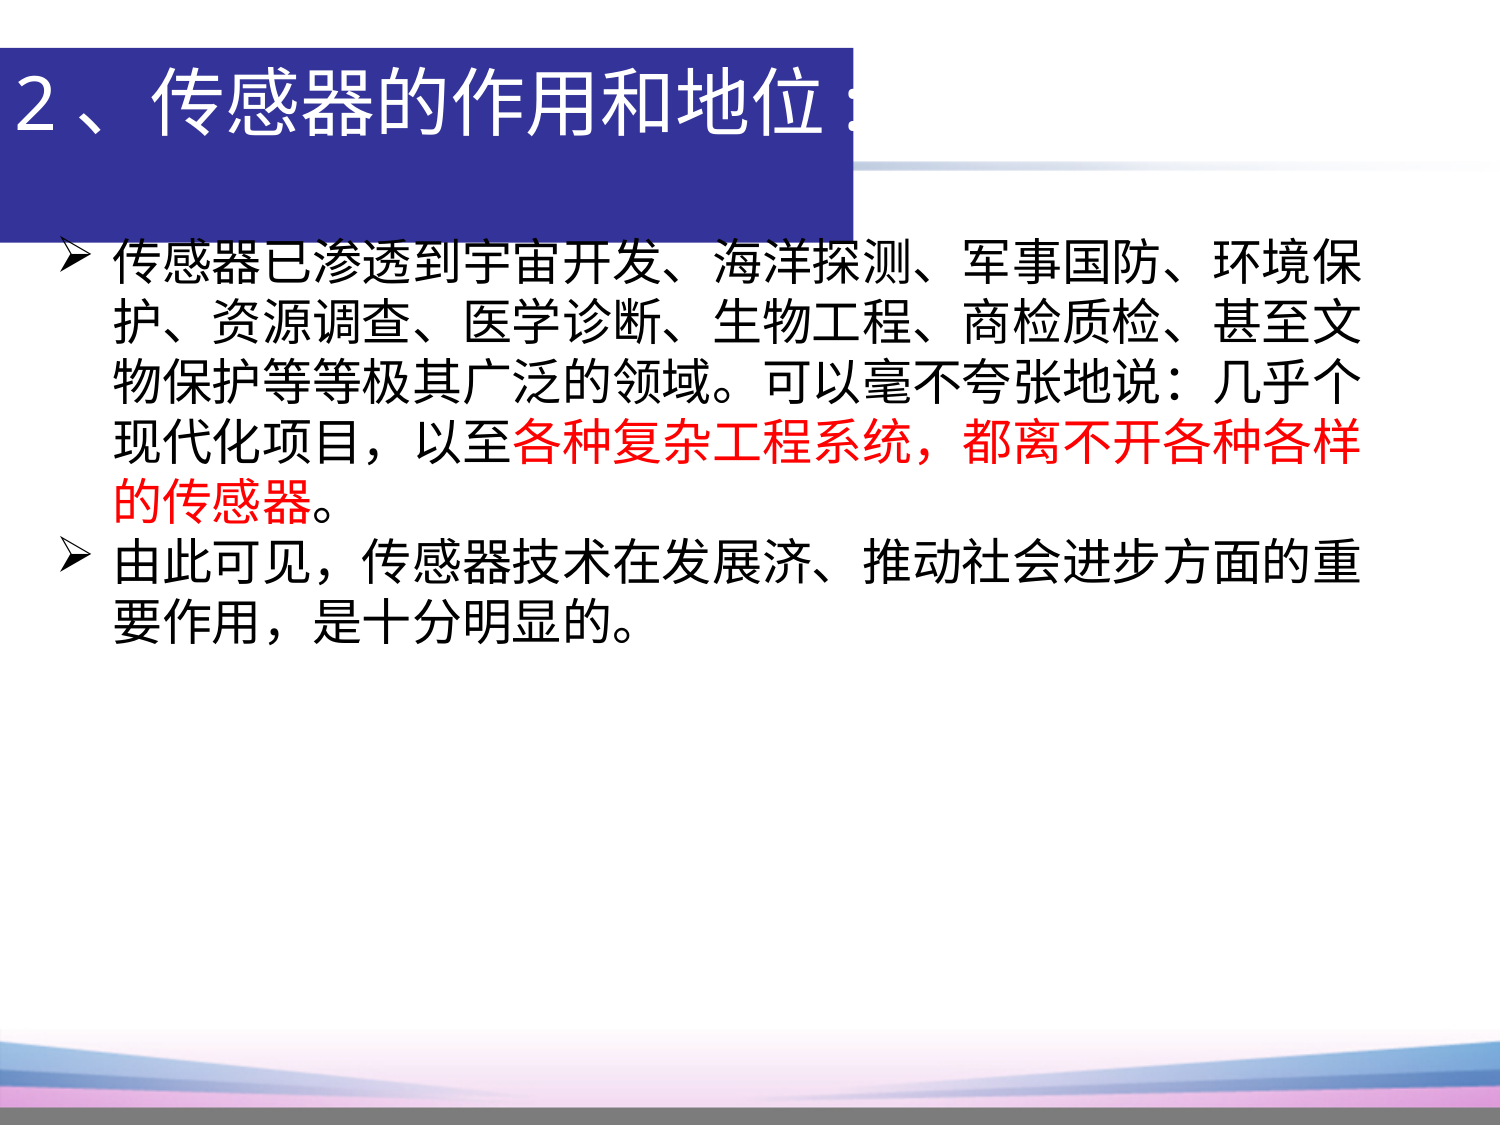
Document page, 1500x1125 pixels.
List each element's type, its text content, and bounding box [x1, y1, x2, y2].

text_box 2、传感器的作用和地位: [0, 47, 854, 243]
text_box 传感器已渗透到宇宙开发、海洋探测、军事国防、环境保护、资源调查、医学诊断、生物工程、商检质检、甚至文物保护等等极其广泛的领域。可以毫不夸张地说：几乎个现代化项目，以至各种复杂工程系统，都离不开各种各样的传感器。 由此可见，传感器技术在发展济、推动社会进步方面的重要作用，是十分明显的。 [41, 222, 1400, 658]
picture [0, 0, 1500, 1125]
